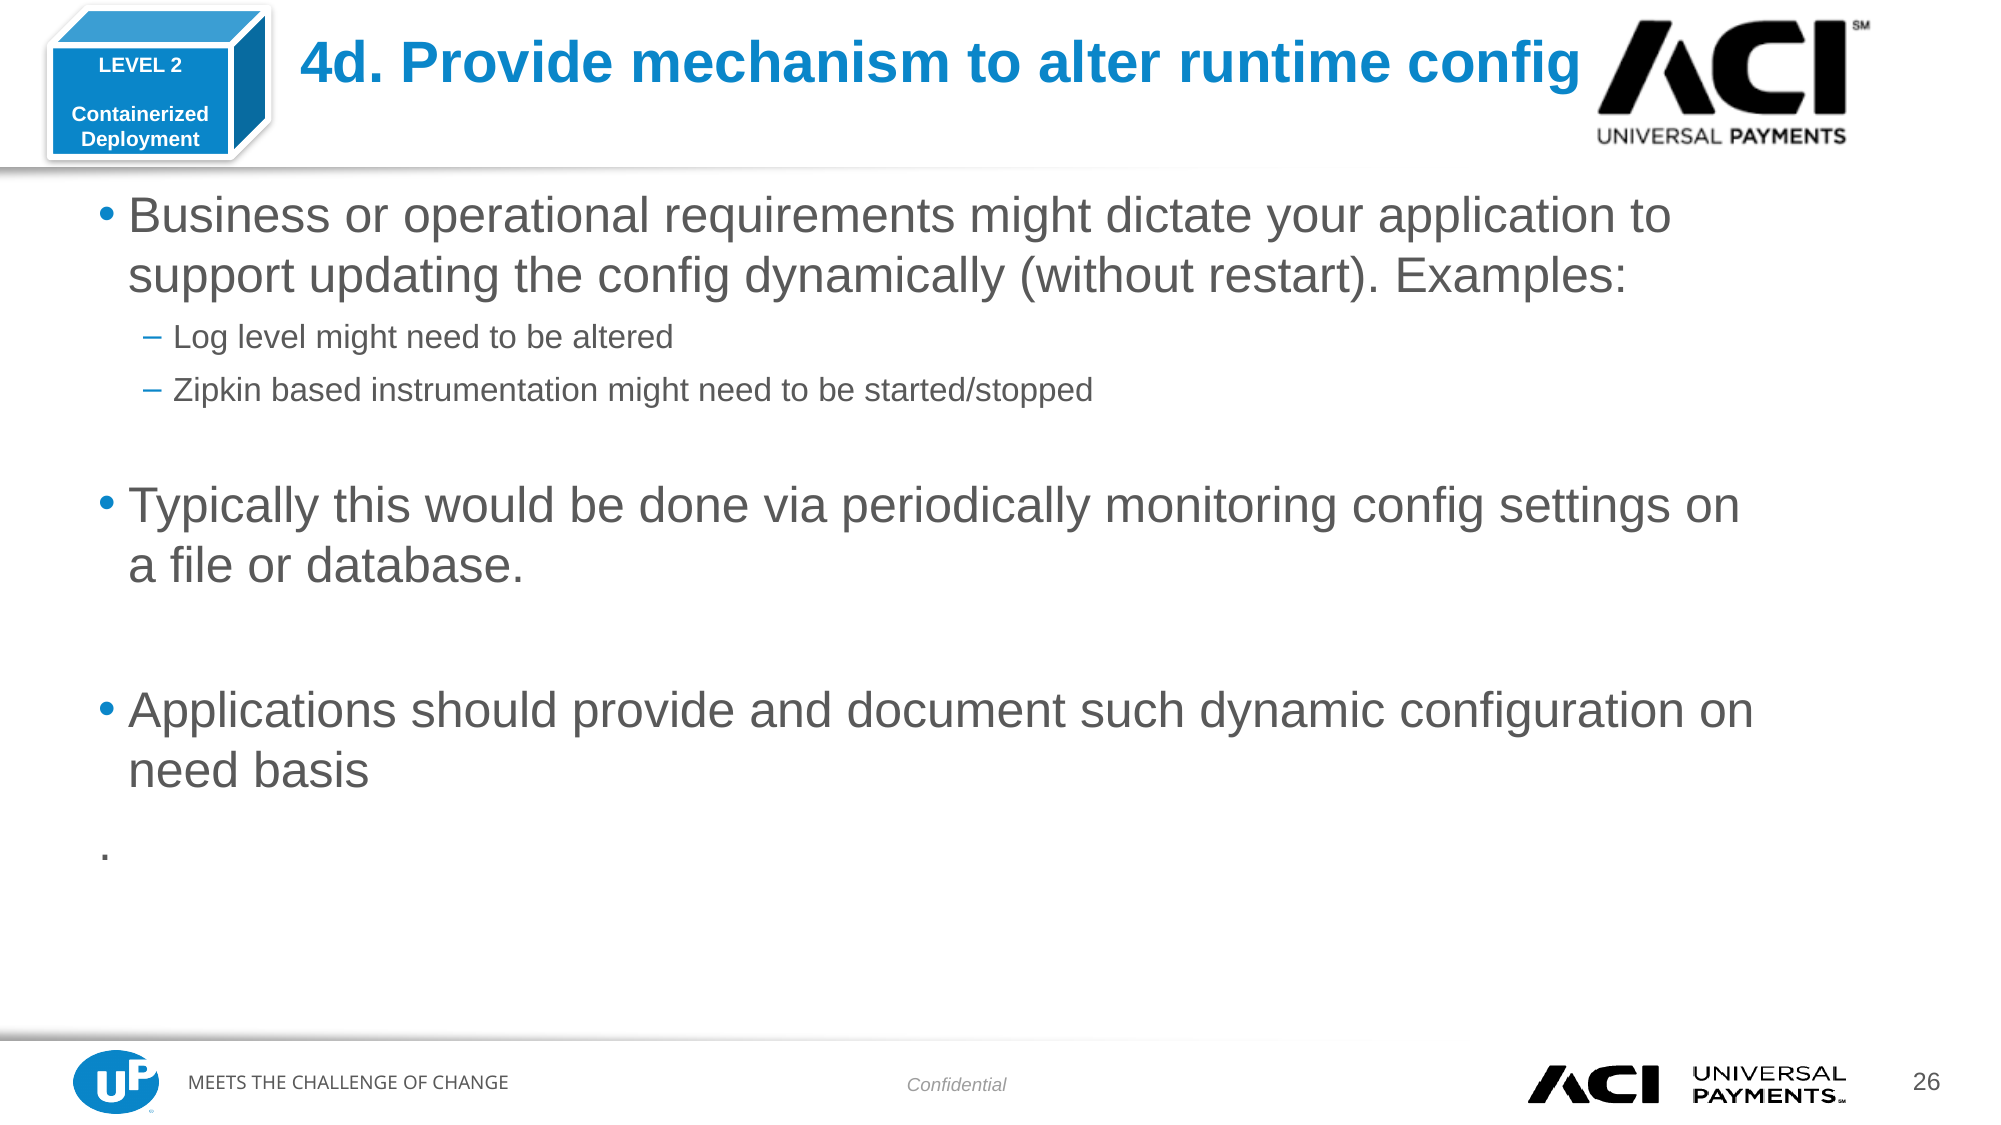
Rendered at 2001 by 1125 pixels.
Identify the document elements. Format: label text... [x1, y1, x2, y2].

text_box LEVEL 2 Containerized Deployment [46, 4, 272, 161]
picture [1595, 13, 1872, 152]
picture [0, 991, 2001, 1125]
picture [0, 167, 2000, 216]
list Business or operational requirements might dictate your application to support updating the config dynamically (without restart). Examples: Log level might need to be altered Zipkin based instrumentation might need to be started/stopped Typically this would be done via periodically monitoring config settings on a file or database. Applications should provide and document such dynamic configuration on need basis . [83, 175, 1771, 1035]
title 4d. Provide mechanism to alter runtime config [285, 13, 1594, 105]
